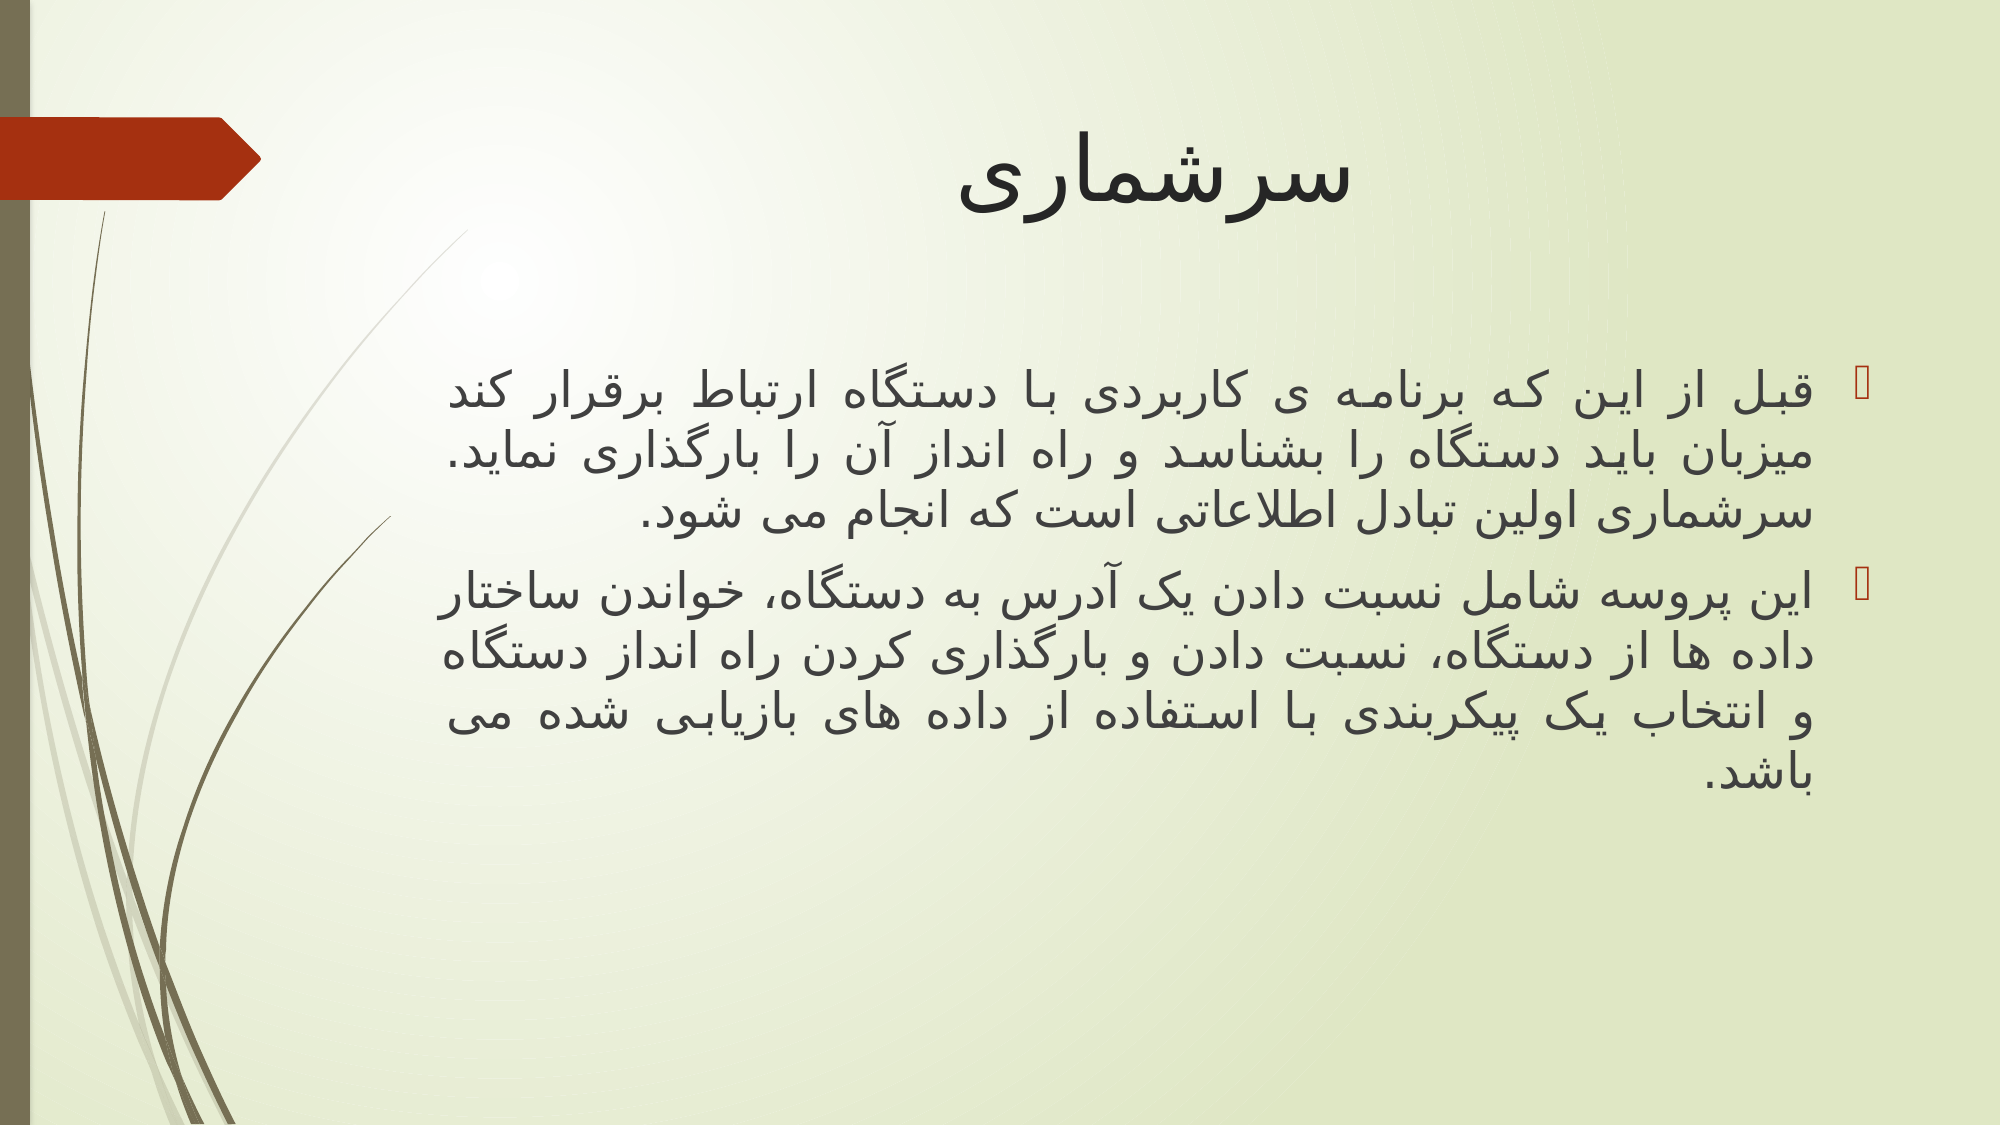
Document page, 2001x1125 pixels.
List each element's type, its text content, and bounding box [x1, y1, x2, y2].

list قبل از این که برنامه ی کاربردی با دستگاه ارتباط برقرار کند میزبان باید دستگاه را بشناسد و راه انداز آن را بارگذاری نماید. سرشماری اولین تبادل اطلاعاتی است که انجام می شود. این پروسه شامل نسبت دادن یک آدرس به دستگاه، خواندن ساختار داده ها از دستگاه، نسبت دادن و بارگذاری کردن راه انداز دستگاه و انتخاب یک پیکربندی با استفاده از داده های بازیابی شده می باشد. [424, 350, 1888, 970]
title سرشماری [425, 102, 1888, 313]
